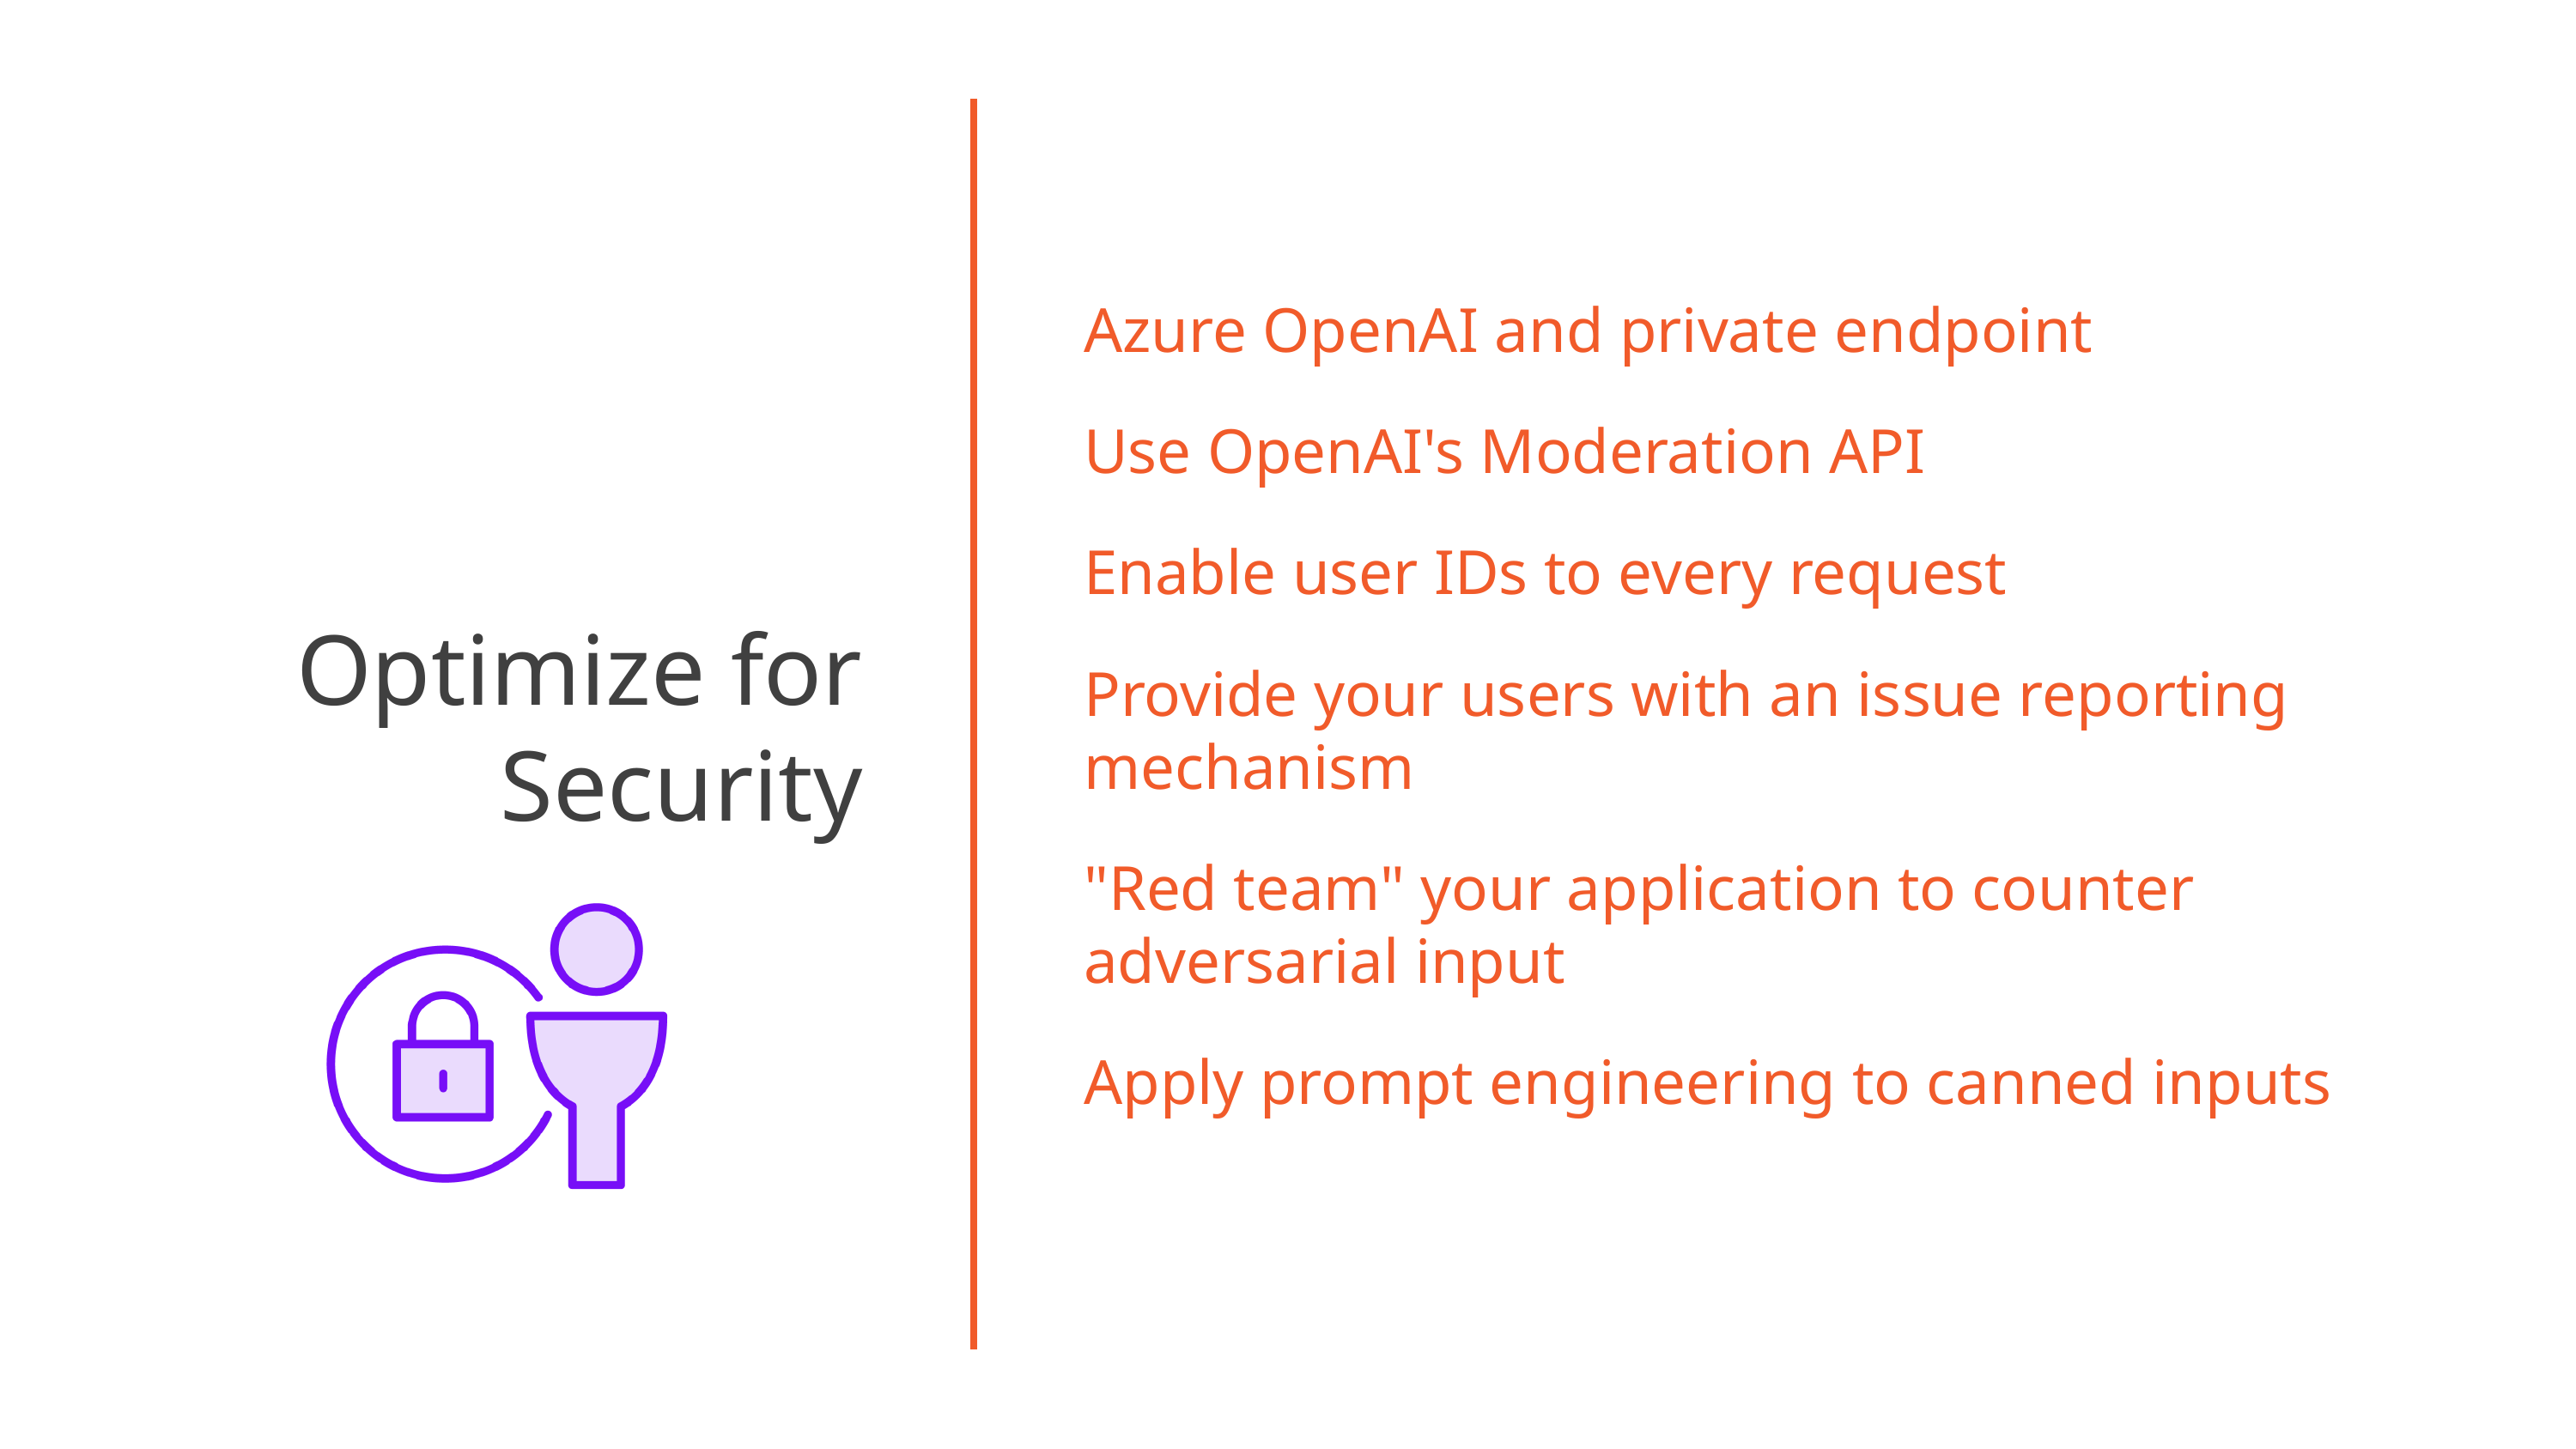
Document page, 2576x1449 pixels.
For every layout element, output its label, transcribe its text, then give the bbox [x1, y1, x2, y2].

picture [276, 825, 718, 1267]
list Optimize for Security [117, 99, 876, 1349]
list Azure OpenAI and private endpoint Use OpenAI's Moderation API Enable user IDs to every request Provide your users with an issue reporting mechanism "Red team" your application to counter adversarial input Apply prompt engineering to canned inputs [1072, 300, 2447, 1350]
